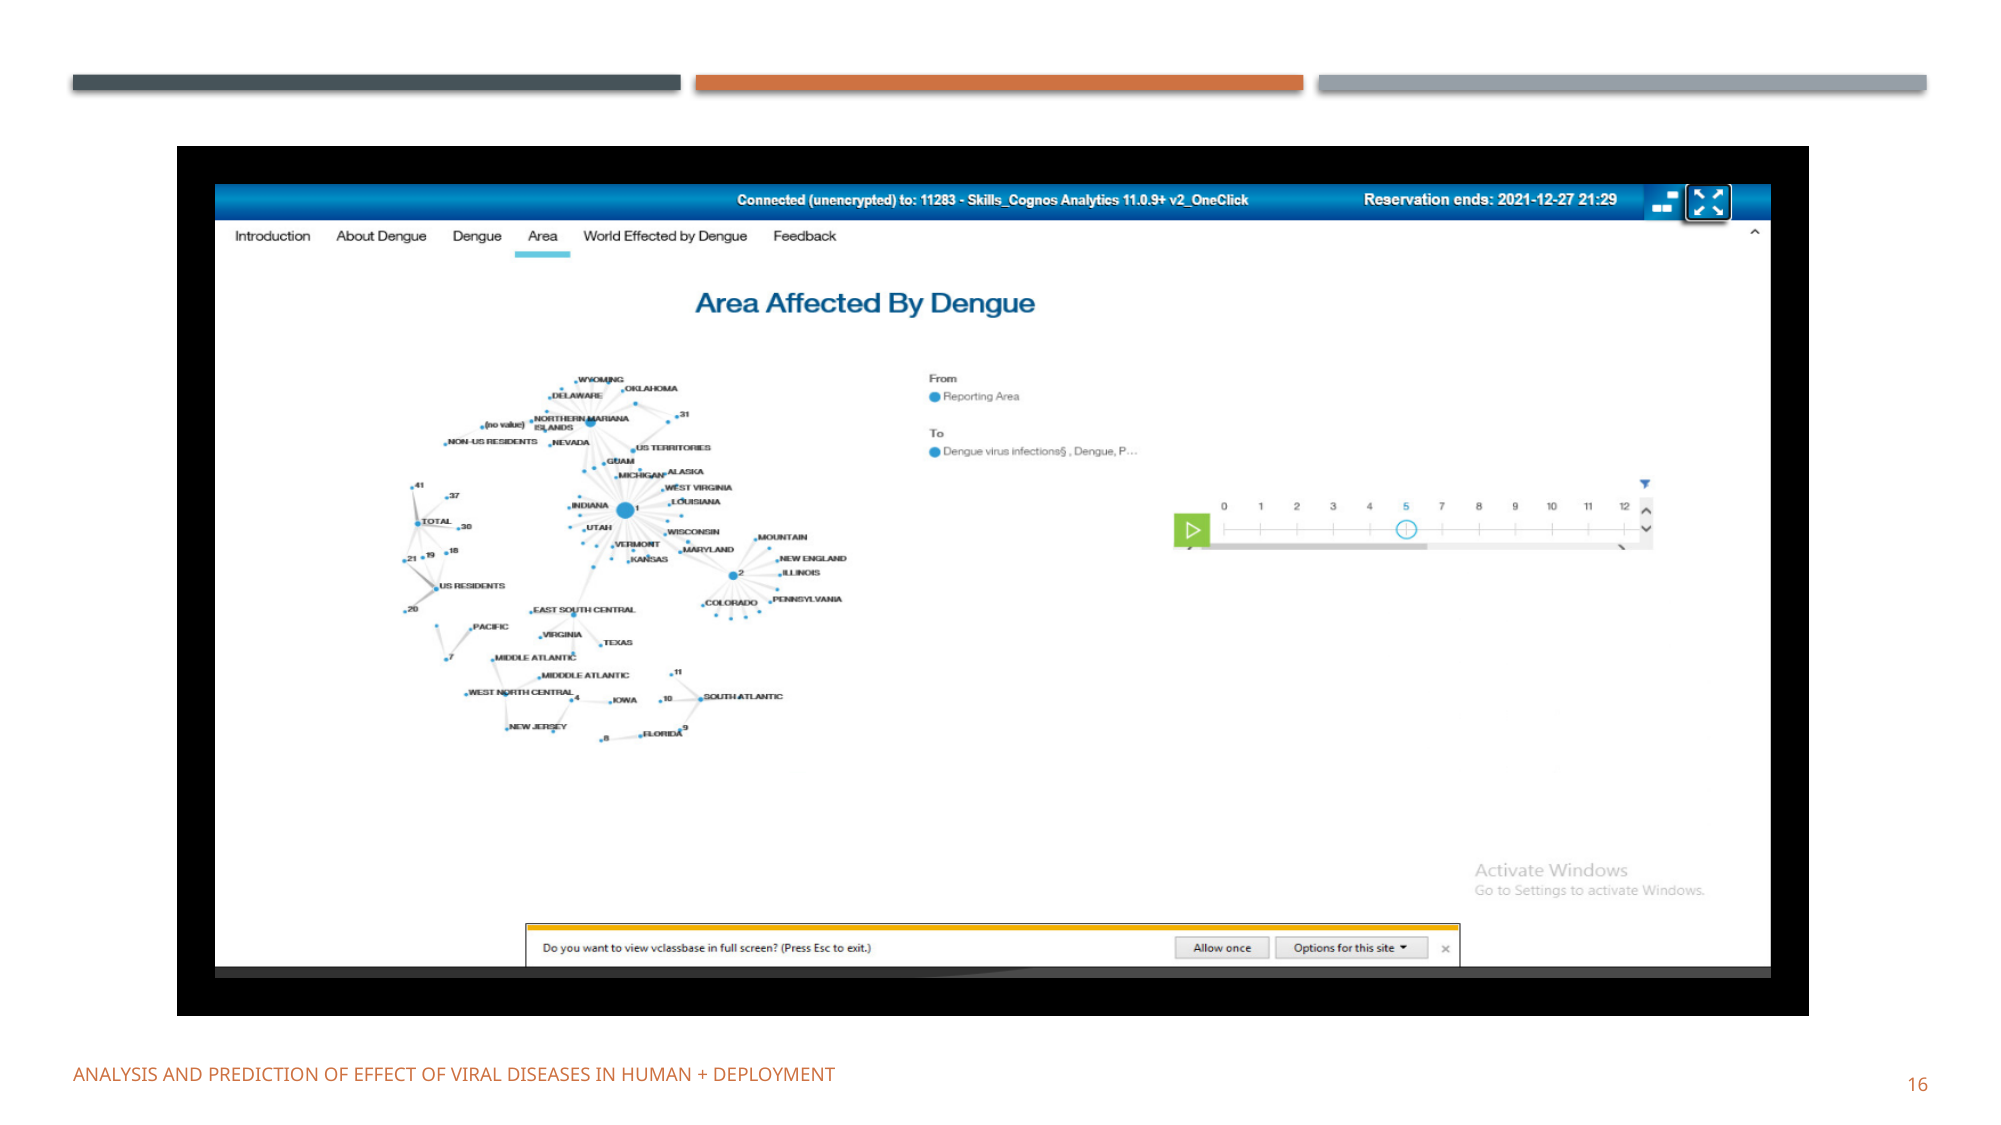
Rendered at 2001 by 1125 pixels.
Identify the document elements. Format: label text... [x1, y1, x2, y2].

footer ANALYSIS AND PREDICTION OF EFFECT OF VIRAL DISEASES IN HUMAN + DEPLOYMENT [58, 1055, 1177, 1116]
picture [1653, 205, 1672, 211]
picture [1668, 192, 1678, 198]
picture [922, 195, 932, 204]
picture [1538, 194, 1542, 204]
picture [214, 183, 1772, 979]
slide_number 16 [1770, 1055, 1944, 1116]
